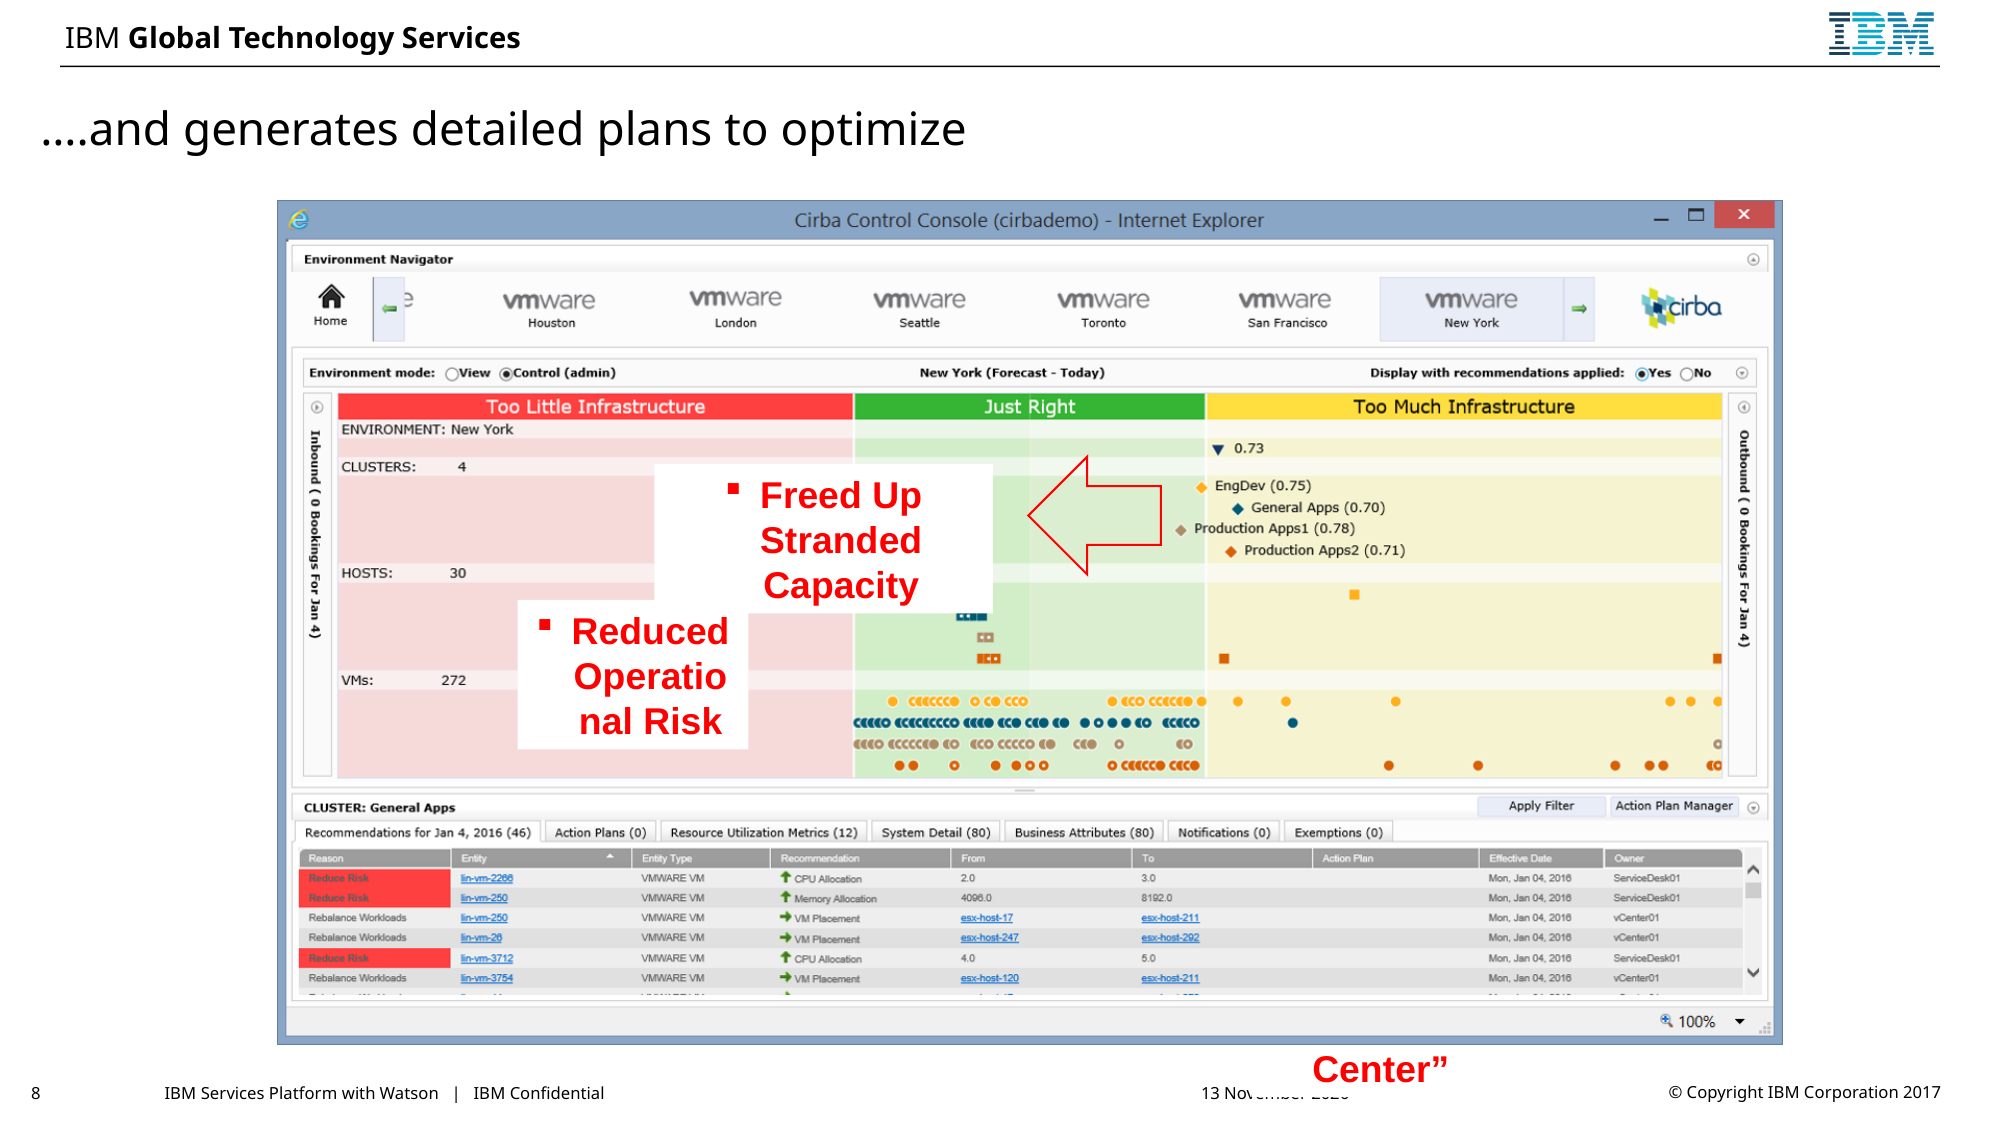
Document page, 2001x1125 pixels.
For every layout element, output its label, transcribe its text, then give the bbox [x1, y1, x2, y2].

picture [277, 200, 1783, 1045]
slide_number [1177, 1071, 1567, 1125]
picture [1829, 12, 1934, 55]
slide_number 8 [7, 1071, 134, 1125]
footer IBM Services Platform with Watson | IBM Confidential [149, 1071, 1173, 1125]
text_box ….and generates detailed plans to optimize [40, 92, 1836, 235]
text_box Actions to “Move to Center” [1251, 1045, 1476, 1098]
